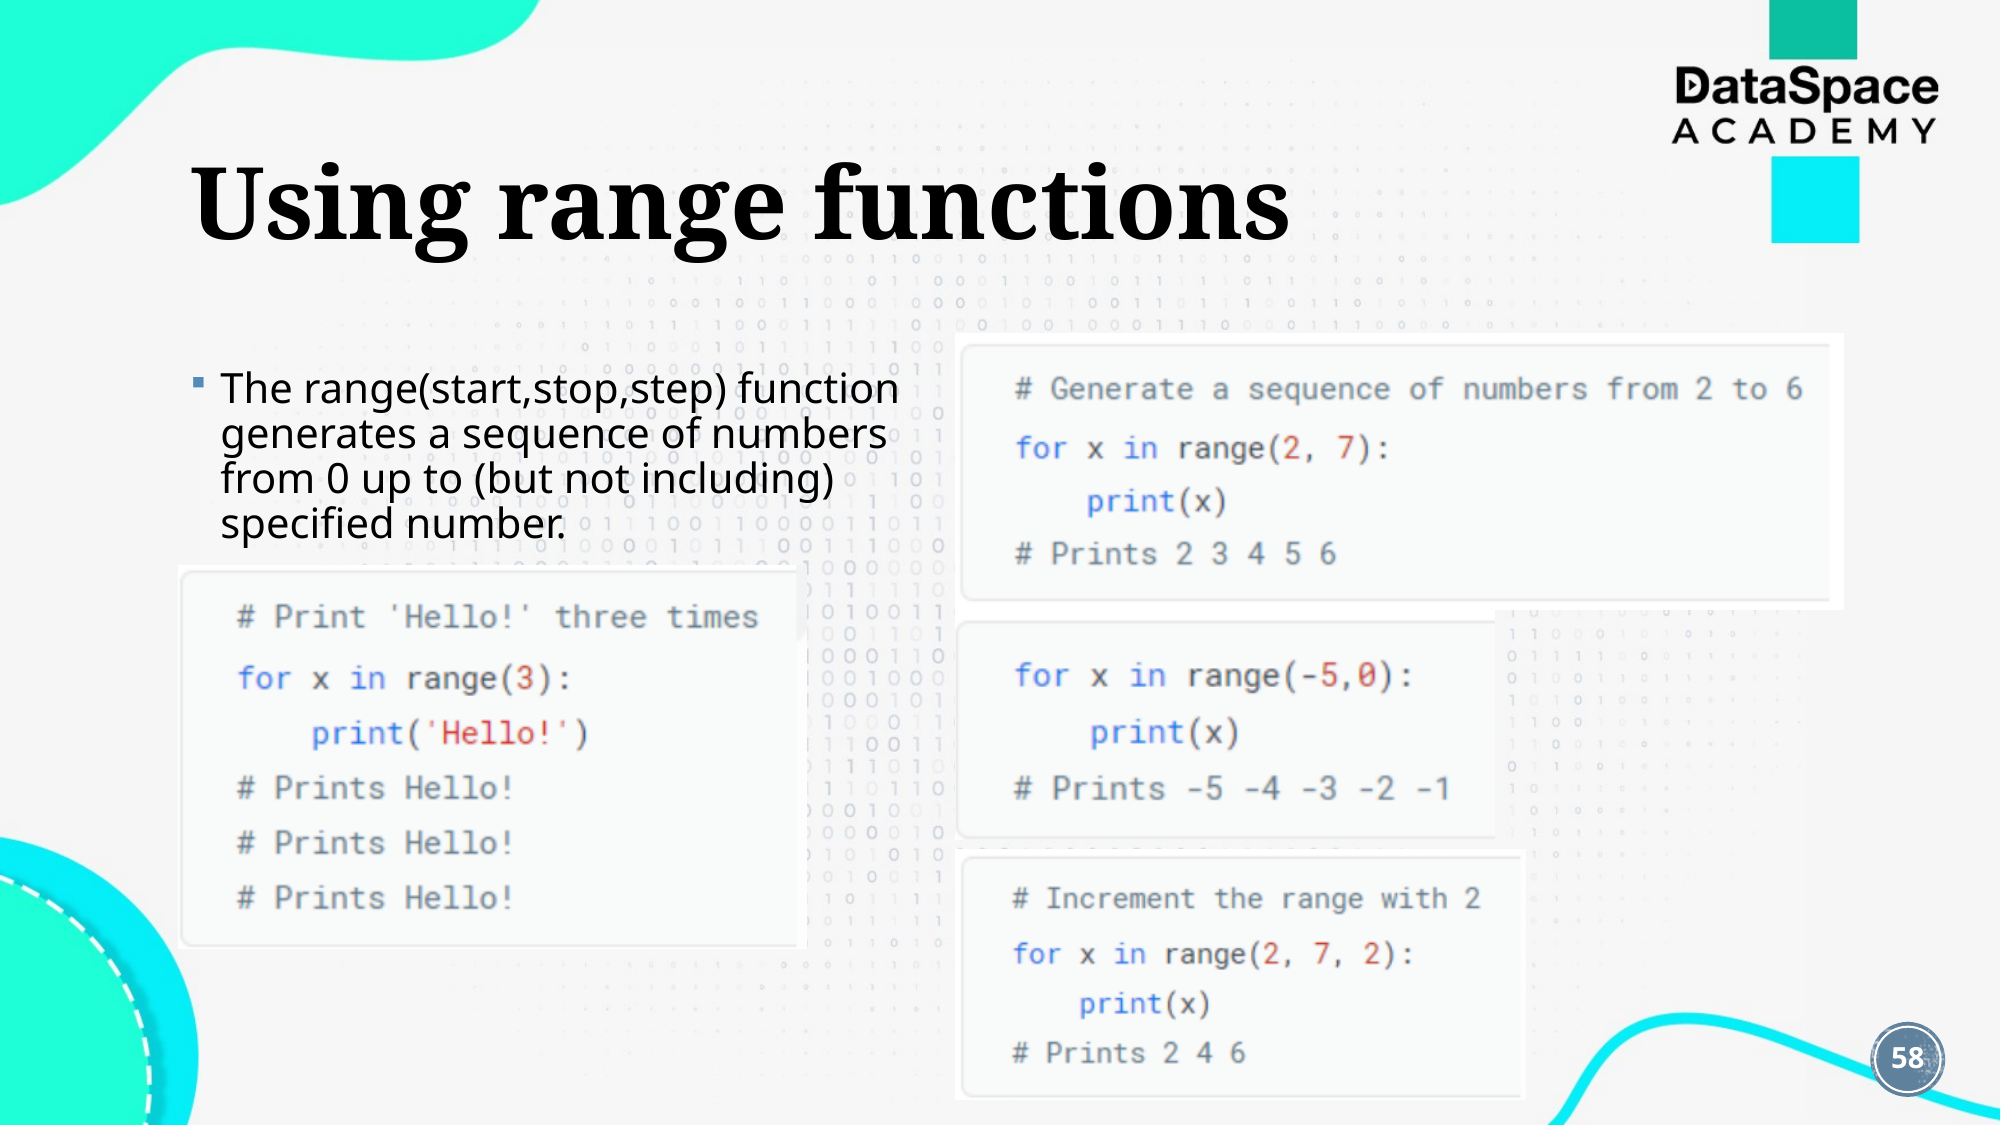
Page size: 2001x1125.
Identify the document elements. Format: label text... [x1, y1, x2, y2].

slide_number 58 [1855, 1028, 1961, 1089]
list The range(start,stop,step) function generates a sequence of numbers from 0 up to (but not including) specified number. [175, 360, 956, 1013]
picture [0, 0, 2001, 1125]
title Using range functions [175, 75, 1826, 339]
